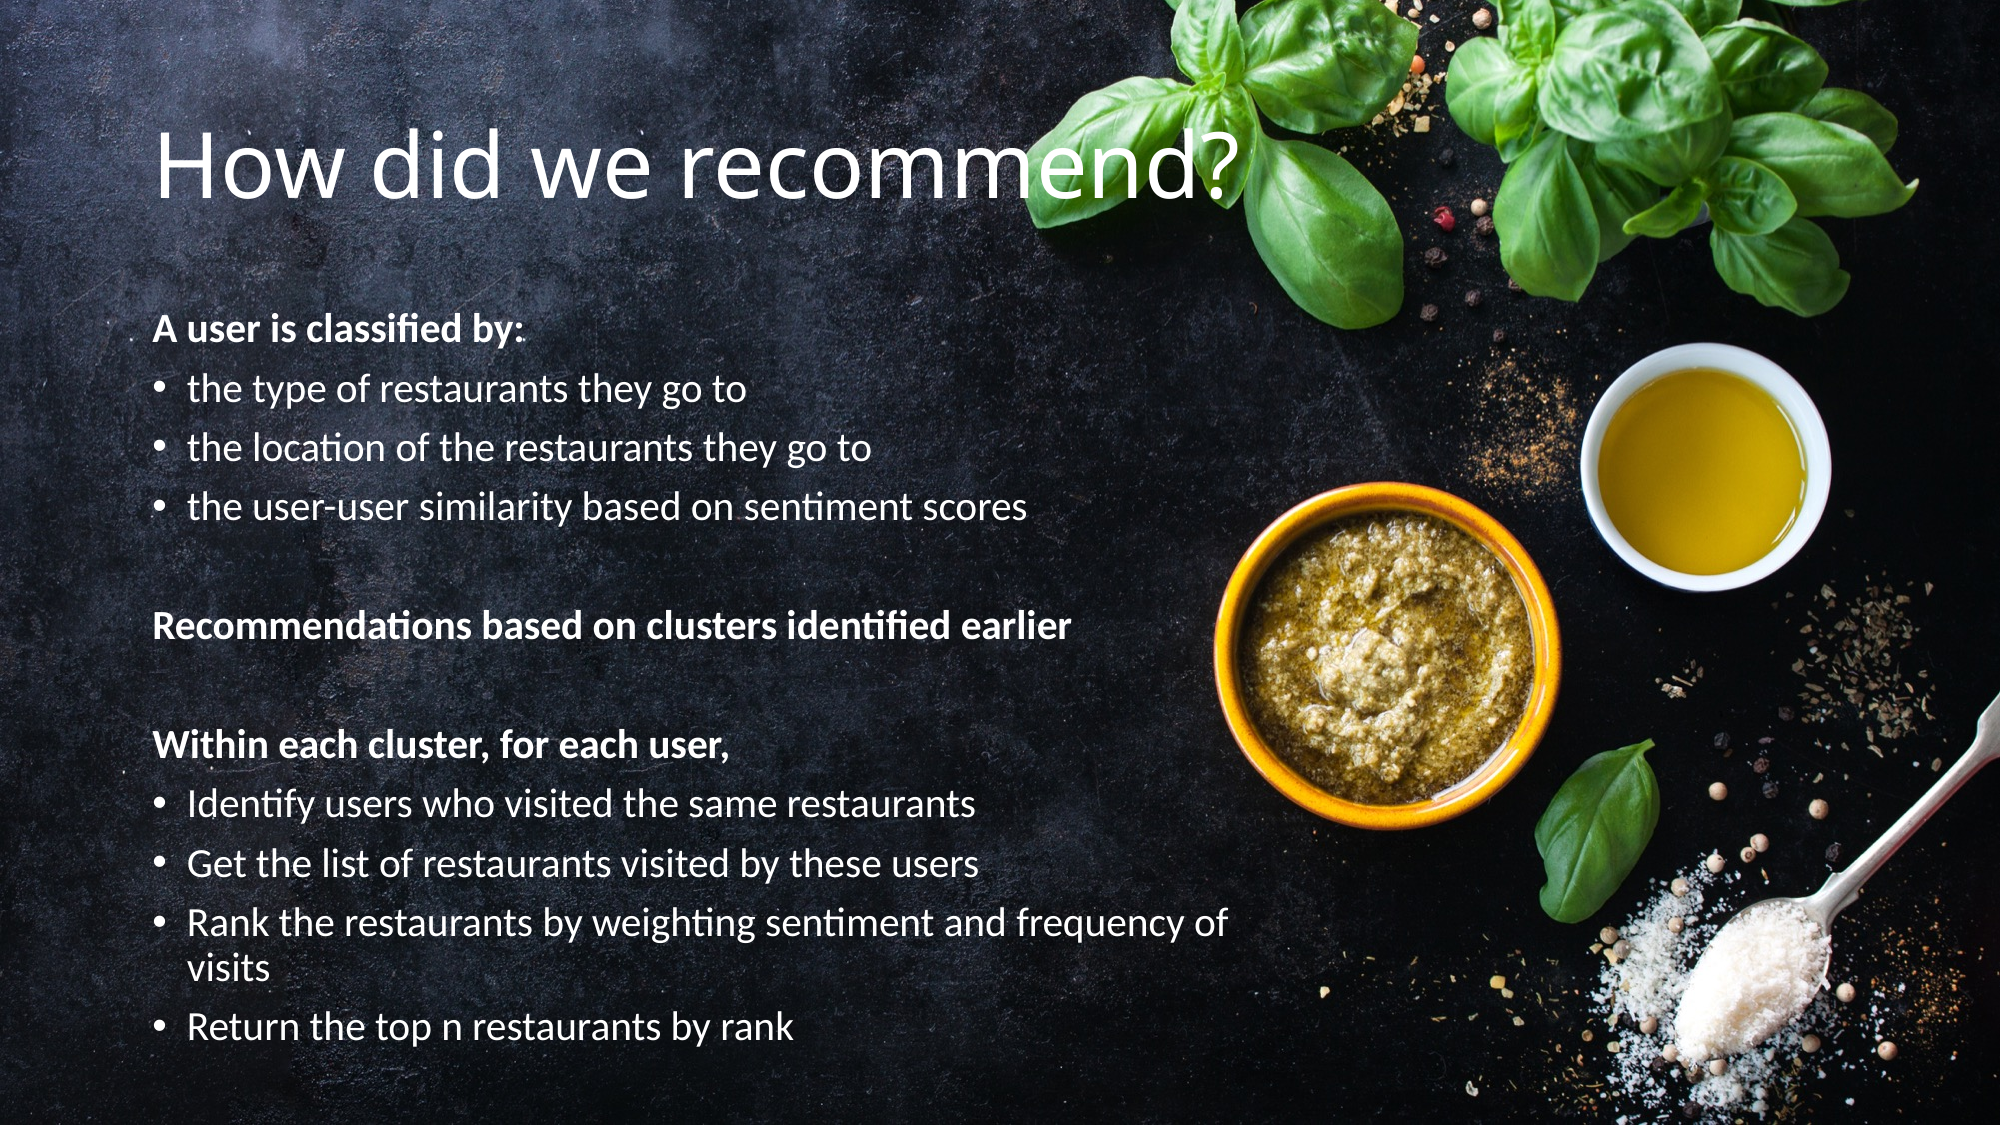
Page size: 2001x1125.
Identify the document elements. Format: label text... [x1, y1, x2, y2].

title How did we recommend? [137, 59, 1466, 278]
picture [0, 0, 2000, 1125]
list A user is classified by: the type of restaurants they go to the location of the restaurants they go to the user-user similarity based on sentiment scores Recommendations based on clusters identified earlier Within each cluster, for each user, Identify users who visited the same restaurants Get the list of restaurants visited by these users Rank the restaurants by weighting sentiment and frequency of visits Return the top n restaurants by rank [137, 299, 1277, 1058]
